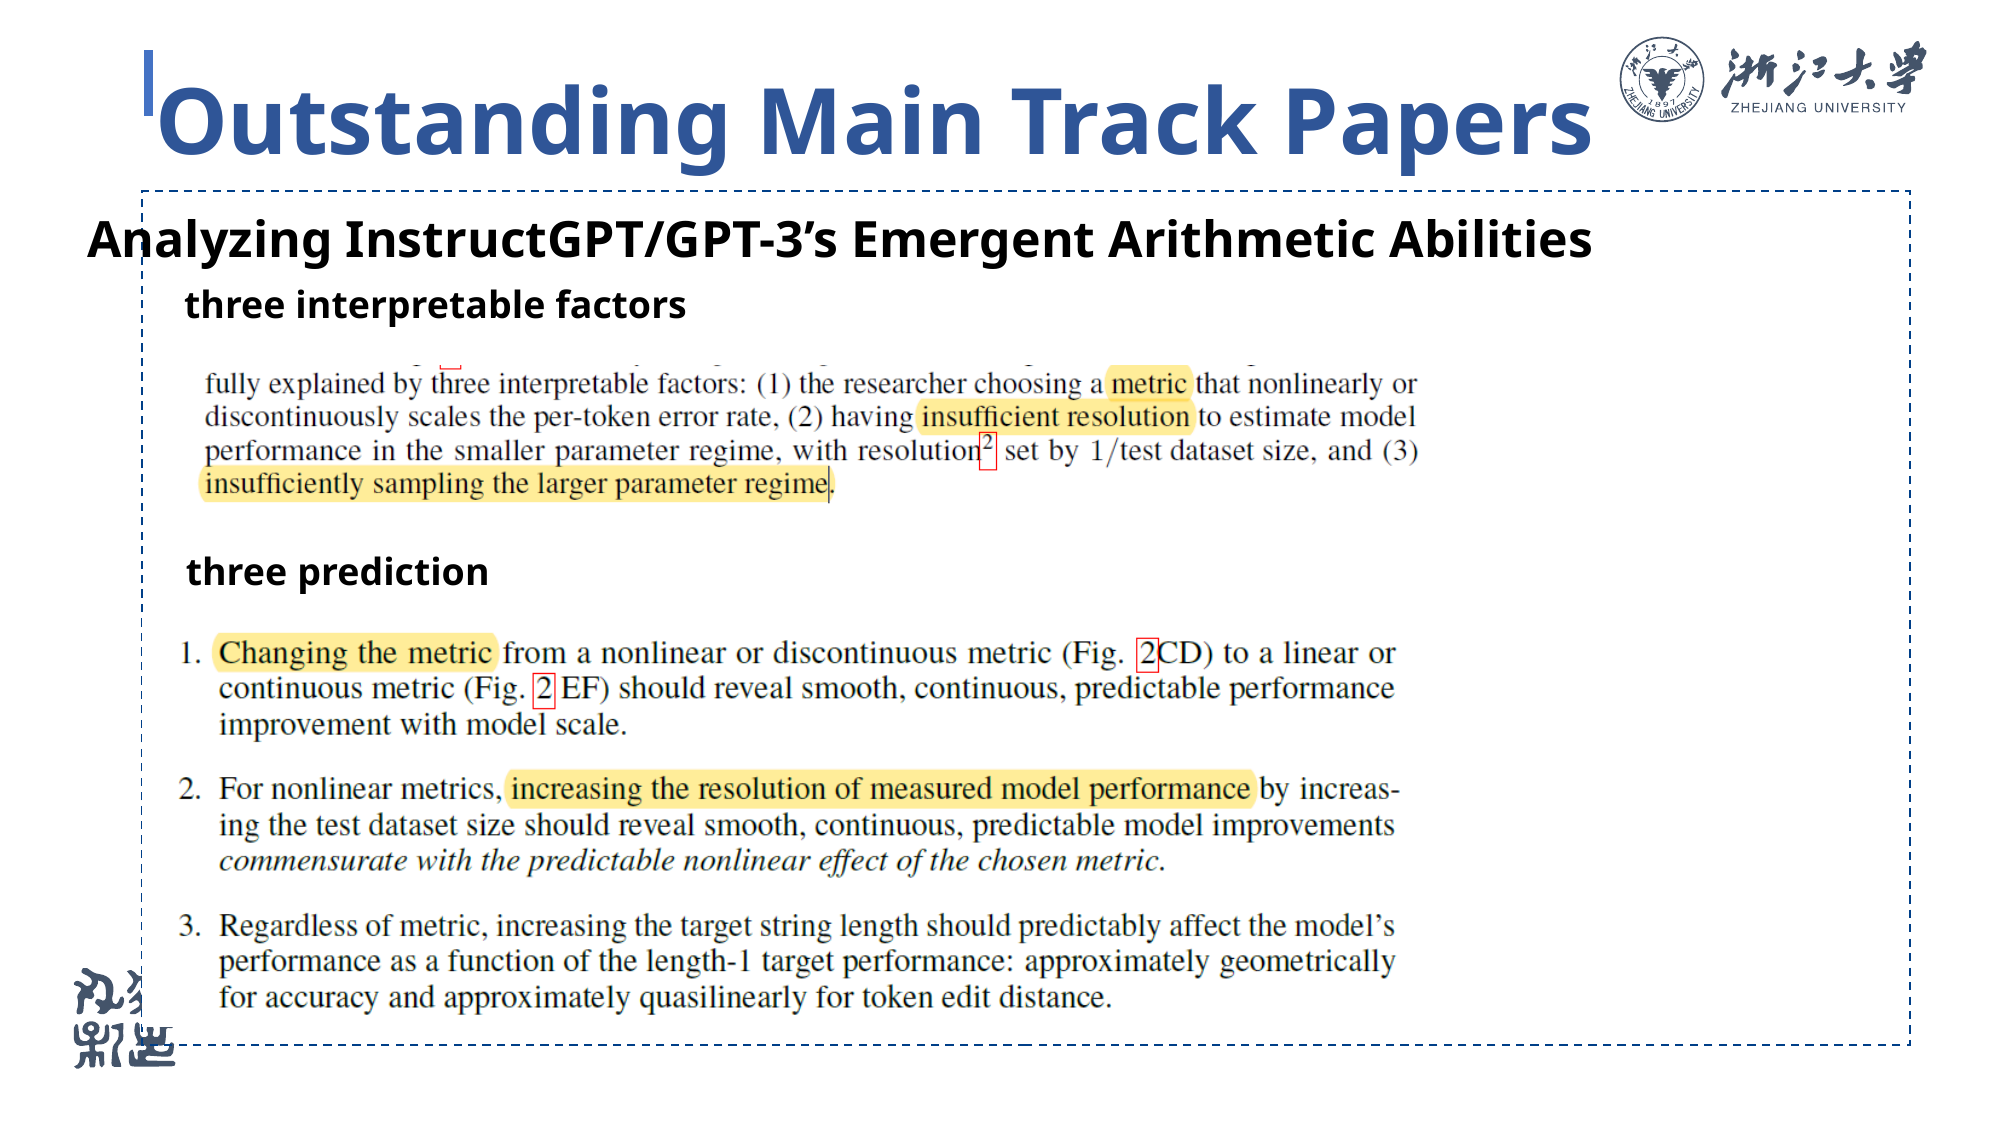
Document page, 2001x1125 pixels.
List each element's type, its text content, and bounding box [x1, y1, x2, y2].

text_box [97, 200, 1924, 852]
text_box [141, 852, 1911, 1046]
text_box Outstanding Main Track Papers [139, 65, 1631, 184]
picture [194, 365, 1448, 510]
picture [142, 616, 1441, 1027]
text_box three prediction [171, 540, 505, 601]
text_box three interpretable factors [169, 276, 703, 333]
text_box [141, 190, 1911, 200]
text_box [308, 510, 1107, 616]
text_box Analyzing InstructGPT/GPT-3’s Emergent Arithmetic Abilities [72, 200, 1609, 276]
